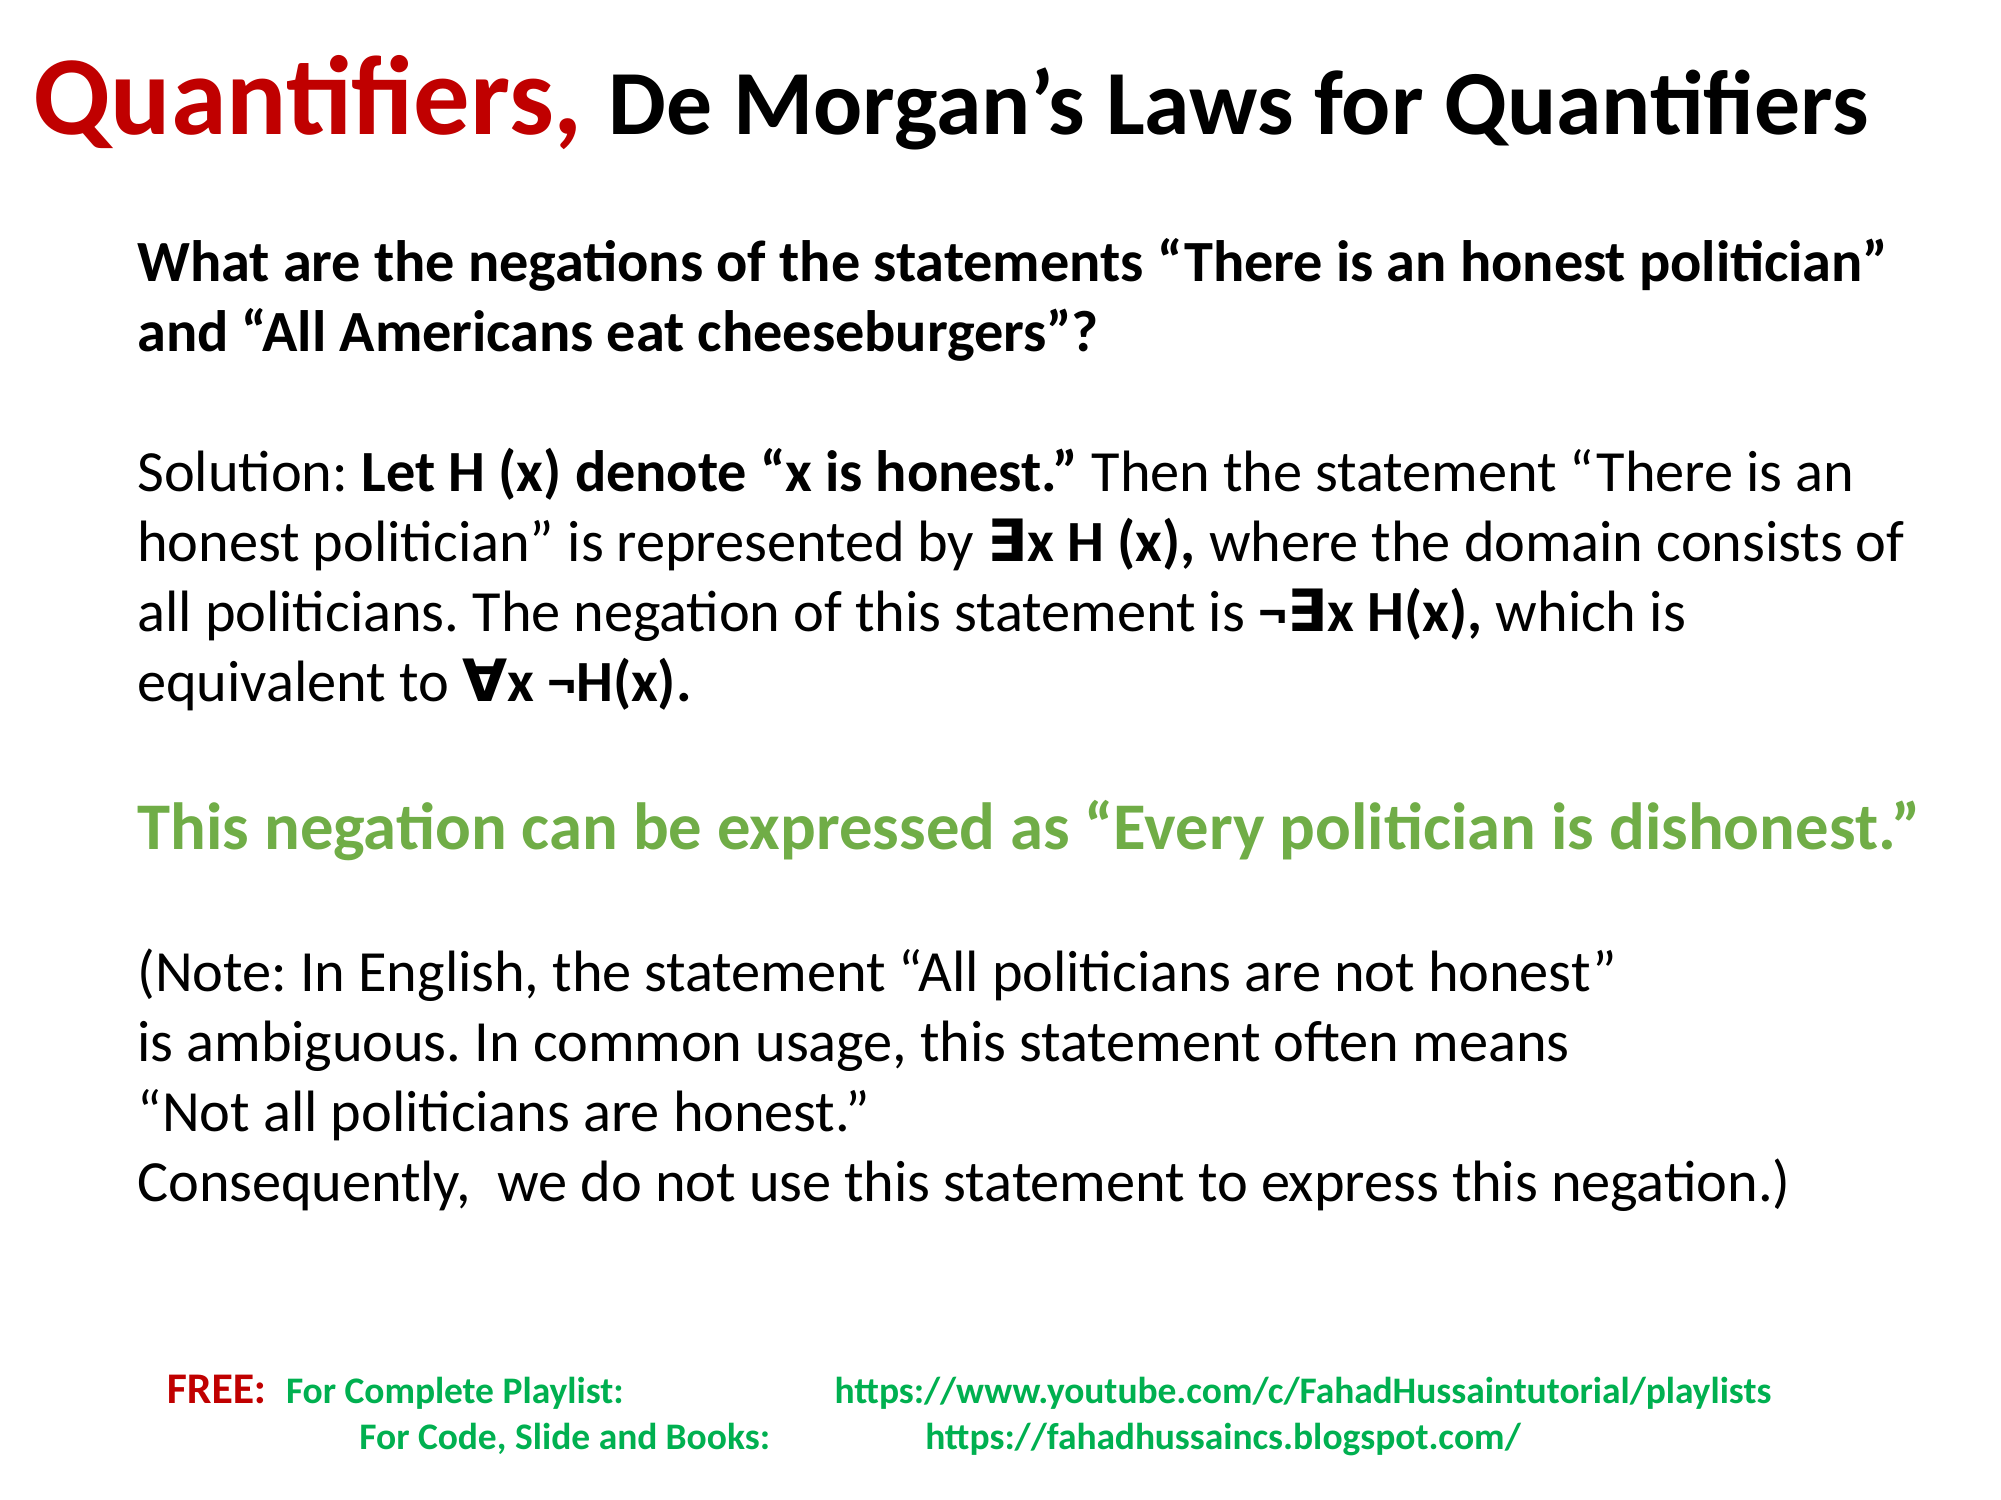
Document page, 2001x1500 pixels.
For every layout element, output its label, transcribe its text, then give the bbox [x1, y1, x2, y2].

text_box What are the negations of the statements “There is an honest politician” and “All Americans eat cheeseburgers”? Solution: Let H (x) denote “x is honest.” Then the statement “There is an honest politician” is represented by ∃x H (x), where the domain consists of all politicians. The negation of this statement is ¬∃x H(x), which is equivalent to ∀x ¬H(x). This negation can be expressed as “Every politician is dishonest.” (Note: In English, the statement “All politicians are not honest” is ambiguous. In common usage, this statement often means “Not all politicians are honest.” Consequently, we do not use this statement to express this negation.) [122, 215, 1958, 1220]
text_box Quantifiers, De Morgan’s Laws for Quantifiers [19, 14, 1958, 165]
text_box FREE: For Complete Playlist: https://www.youtube.com/c/FahadHussaintutorial/playlists For Code, Slide and Books: https://fahadhussaincs.blogspot.com/ [152, 1352, 1958, 1465]
